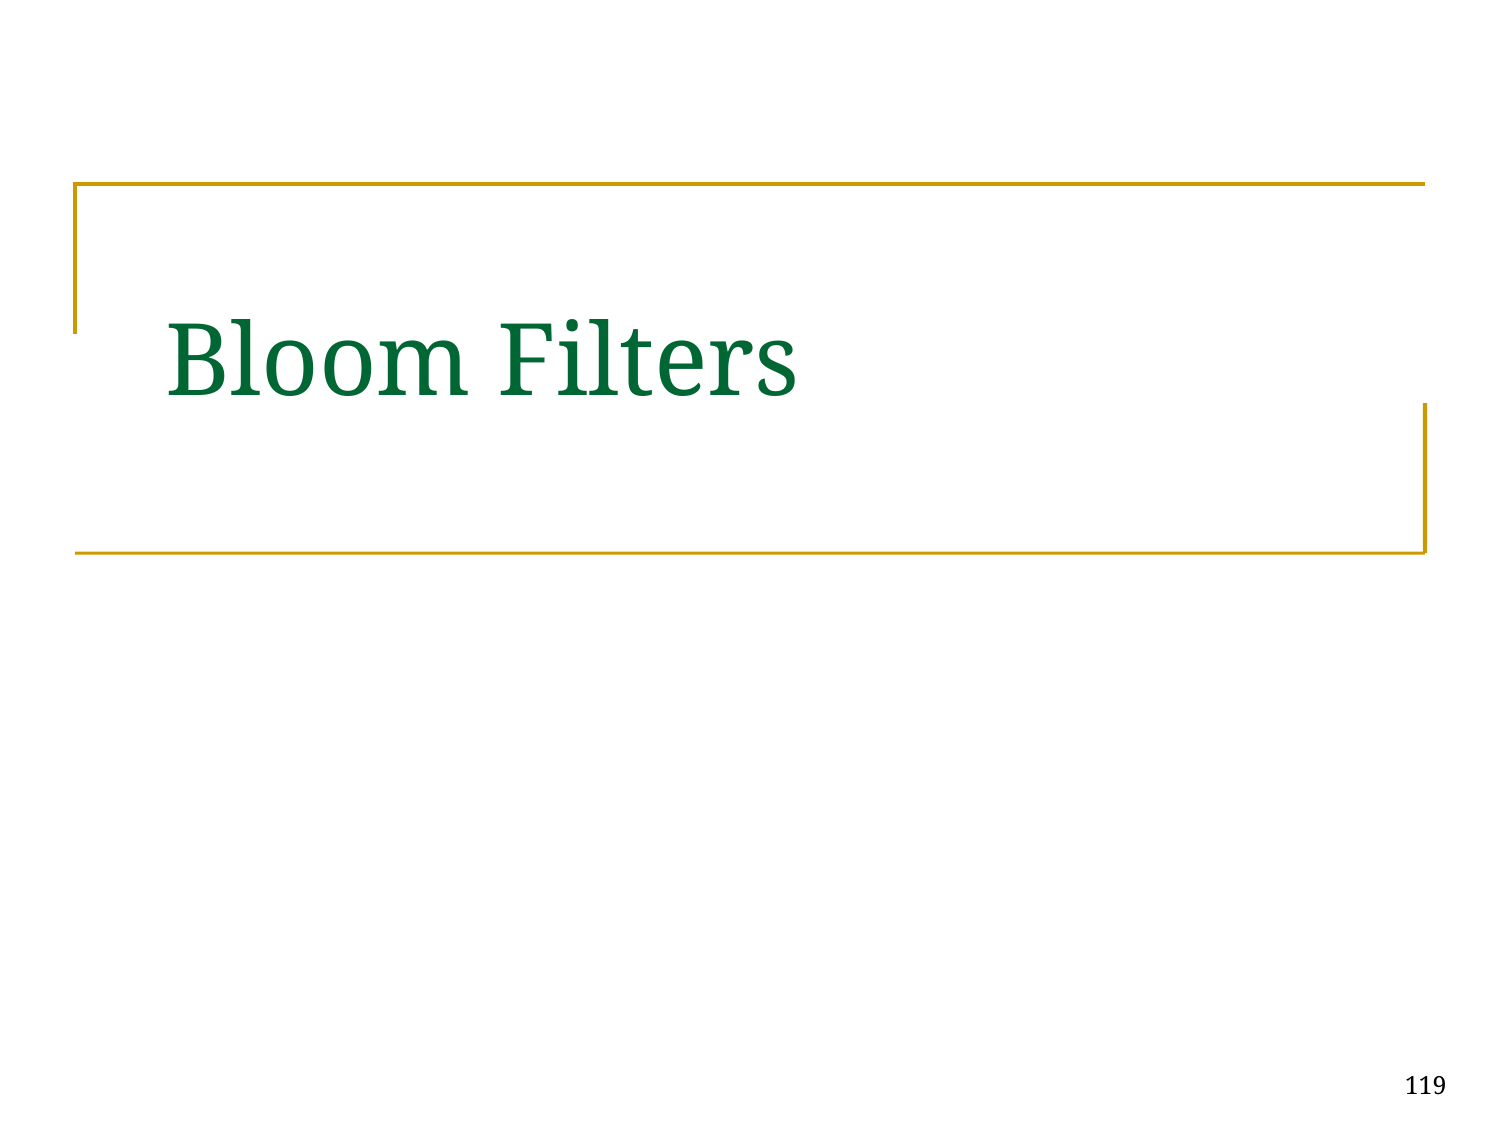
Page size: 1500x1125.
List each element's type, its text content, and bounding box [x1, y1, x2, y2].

title Bloom Filters [150, 287, 1450, 575]
slide_number 119 [1111, 1036, 1462, 1112]
